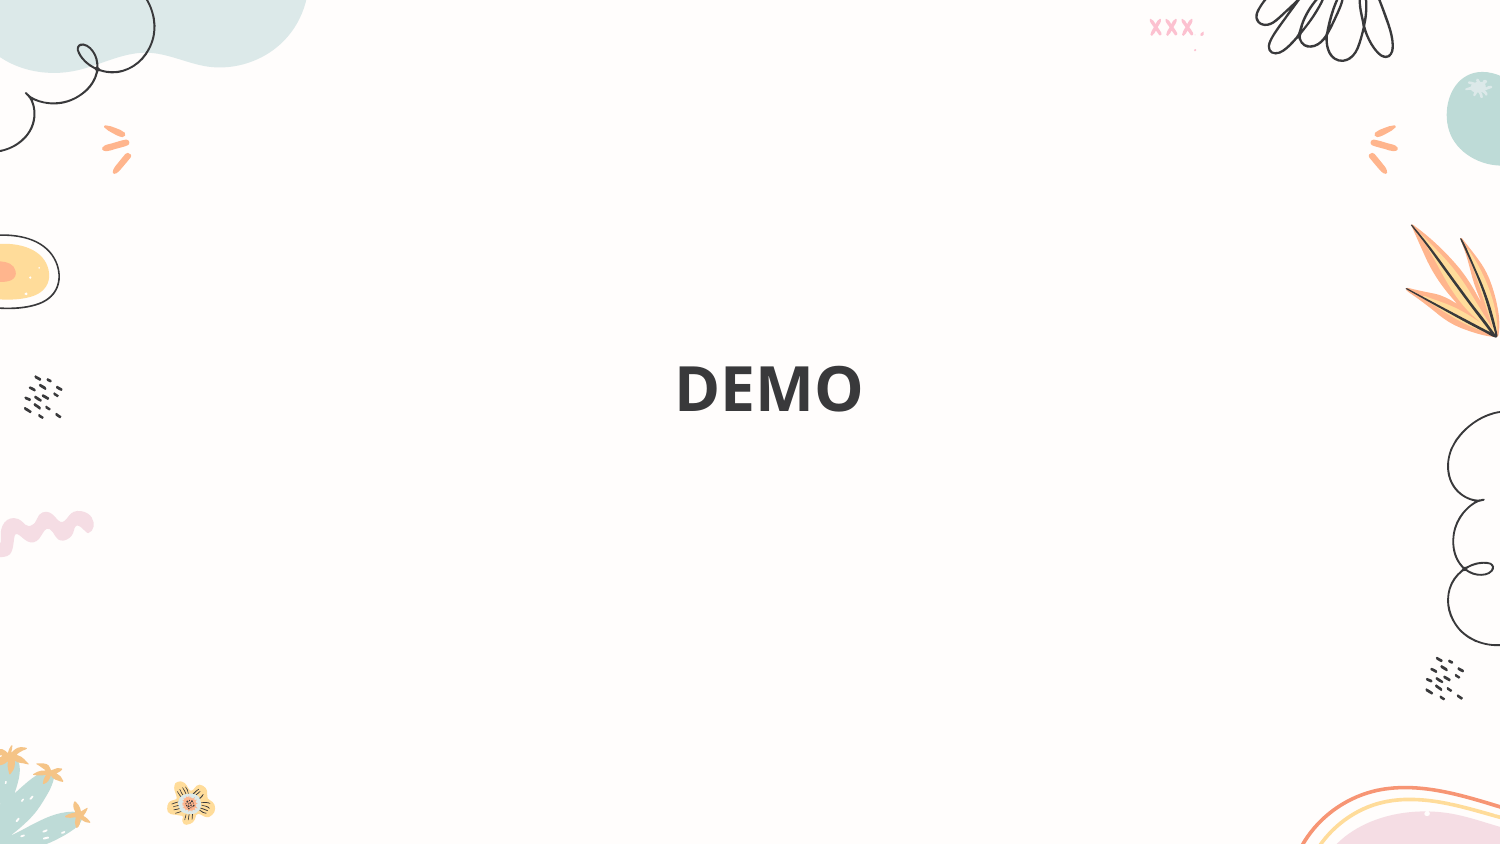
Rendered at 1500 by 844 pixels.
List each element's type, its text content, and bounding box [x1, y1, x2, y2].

title DEMO [137, 334, 1402, 429]
